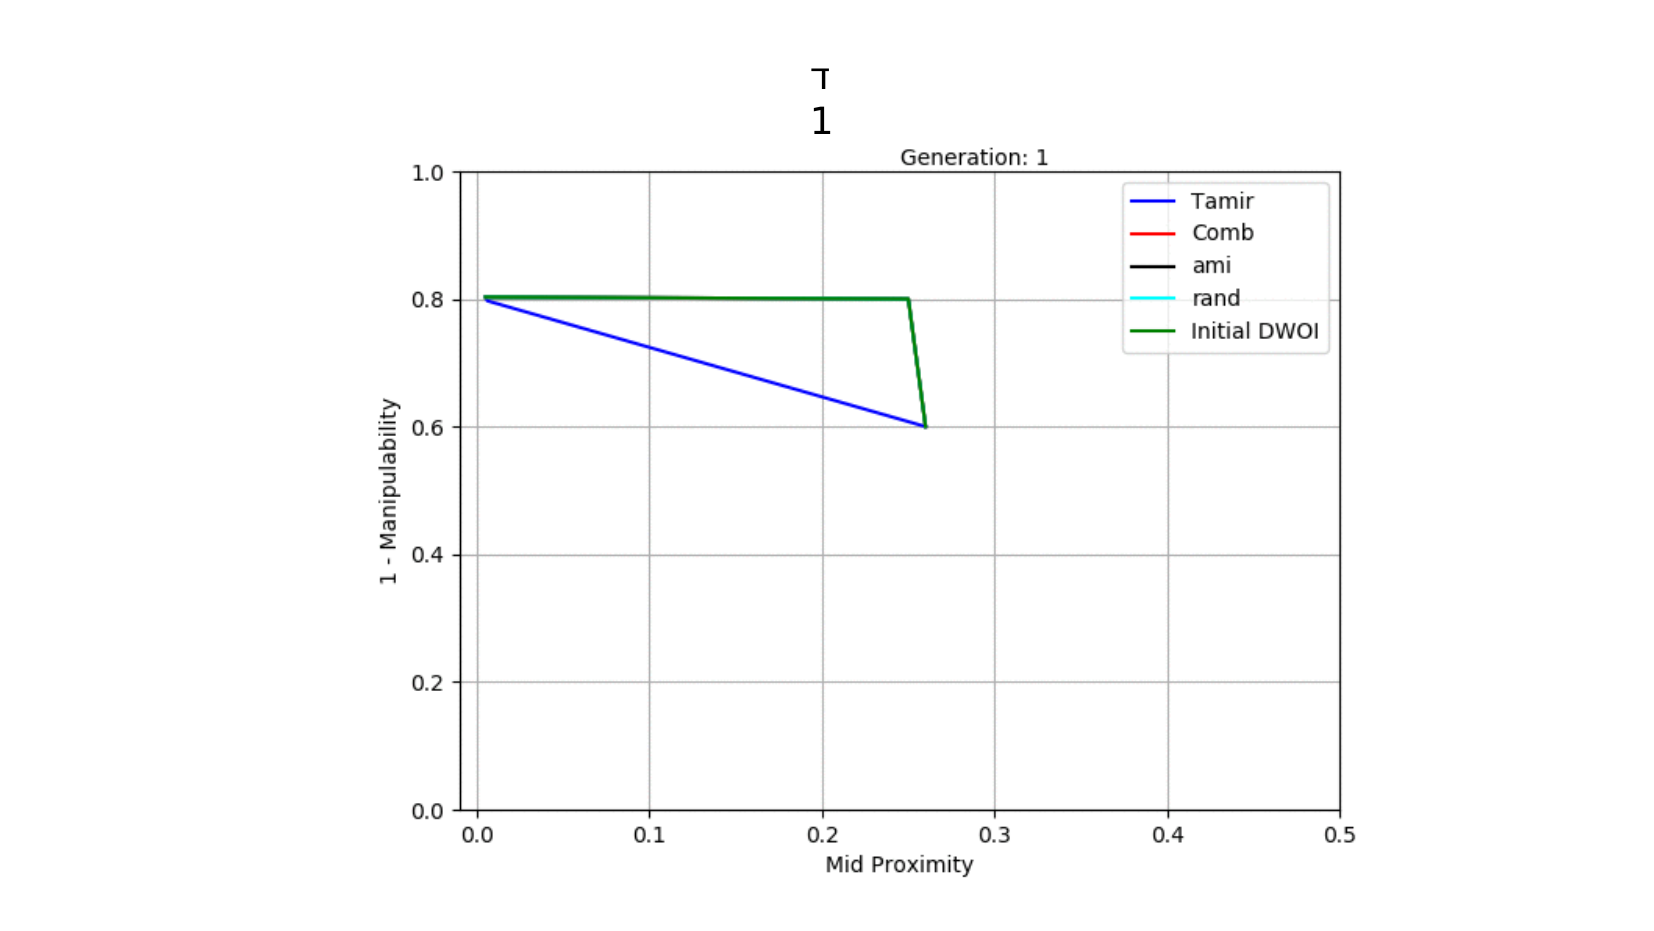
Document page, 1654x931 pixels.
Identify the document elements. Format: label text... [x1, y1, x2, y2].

text_box ד1 [794, 44, 868, 110]
picture [359, 134, 1361, 886]
